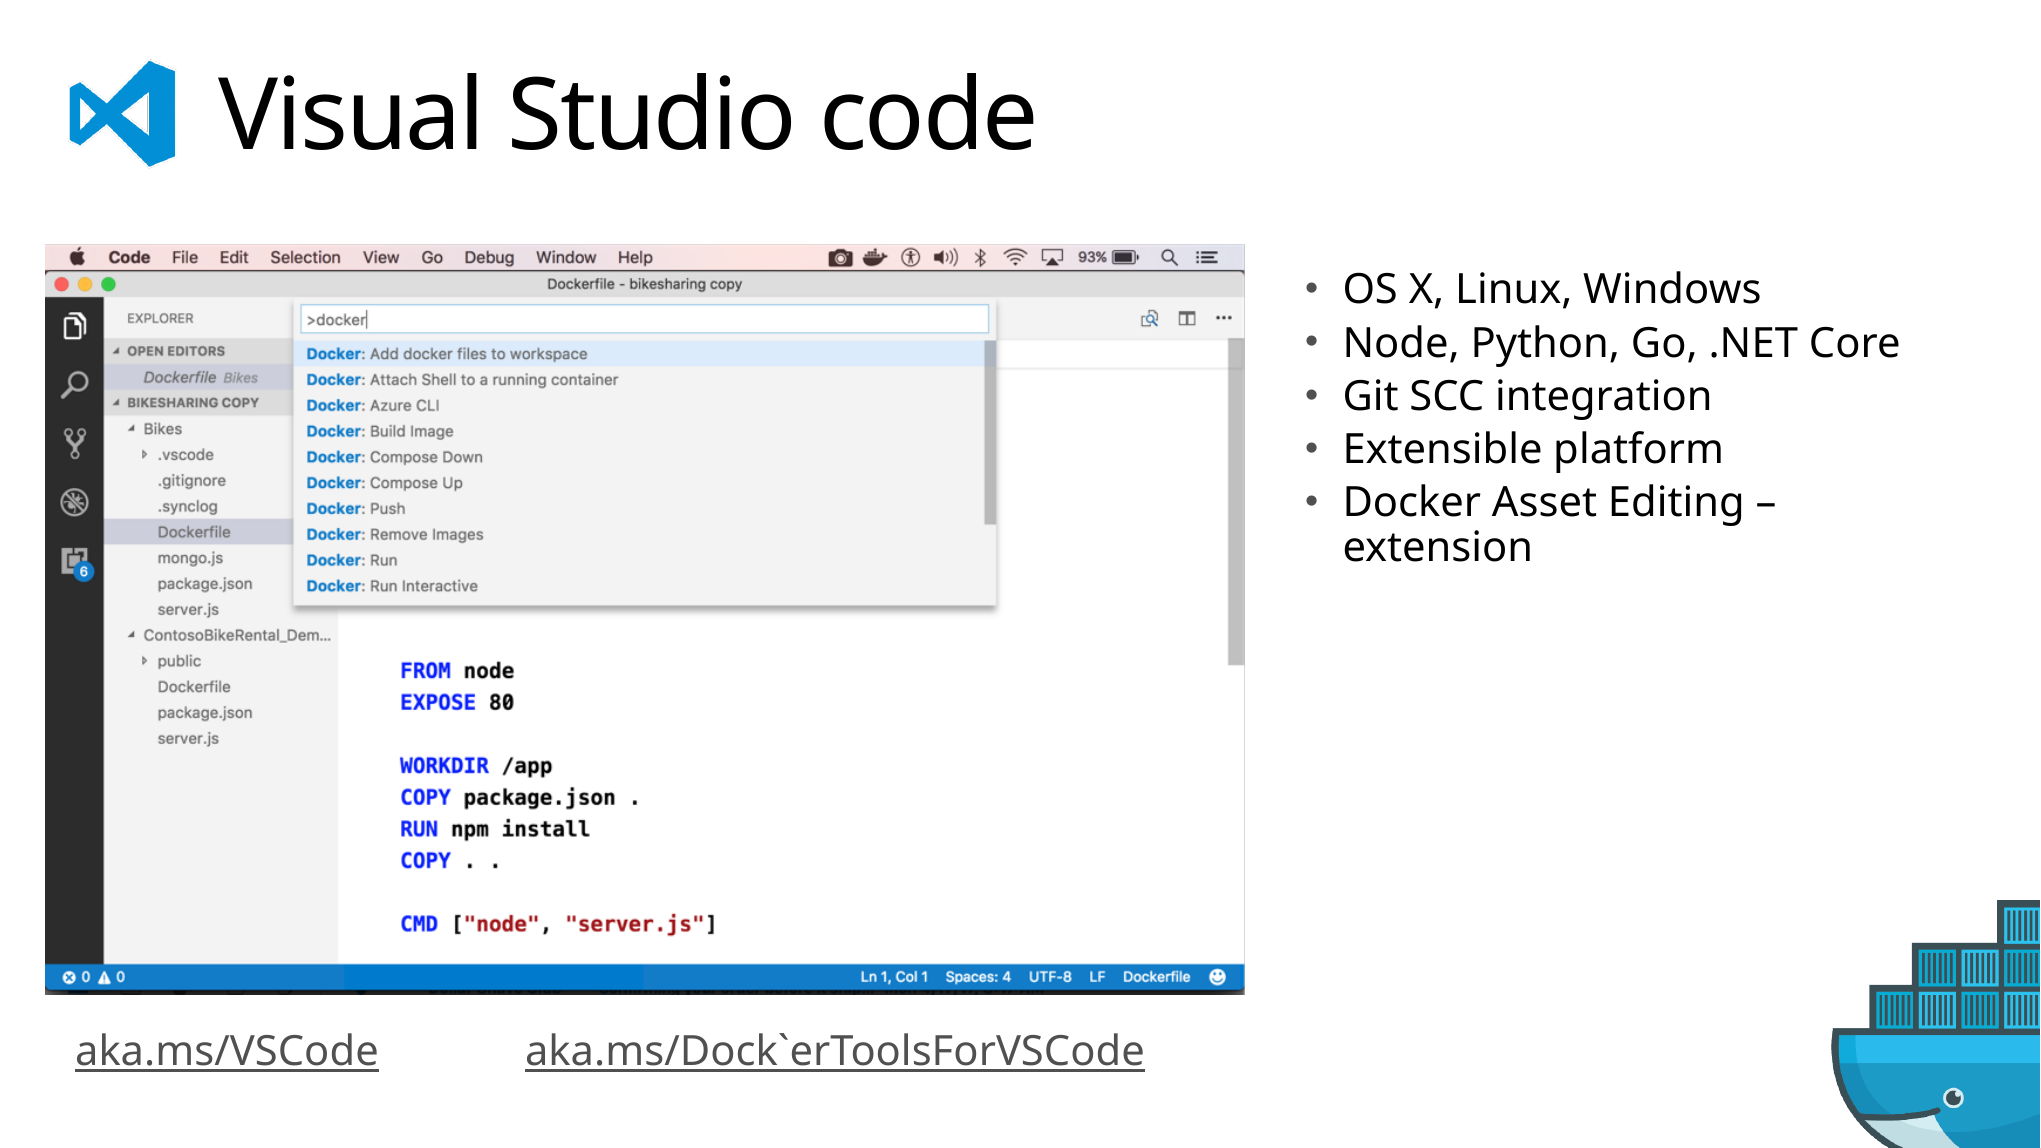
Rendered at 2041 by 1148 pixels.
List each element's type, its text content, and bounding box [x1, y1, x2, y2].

text_box aka.ms/VSCode [45, 999, 495, 1105]
picture [44, 243, 1246, 995]
text_box aka.ms/Dock`erToolsForVSCode [495, 999, 1405, 1105]
picture [66, 58, 178, 169]
list OS X, Linux, Windows Node, Python, Go, .NET Core Git SCC integration Extensible platform Docker Asset Editing – extension [1275, 243, 1996, 943]
title Visual Studio code [195, 48, 1996, 199]
picture [1820, 899, 2041, 1148]
